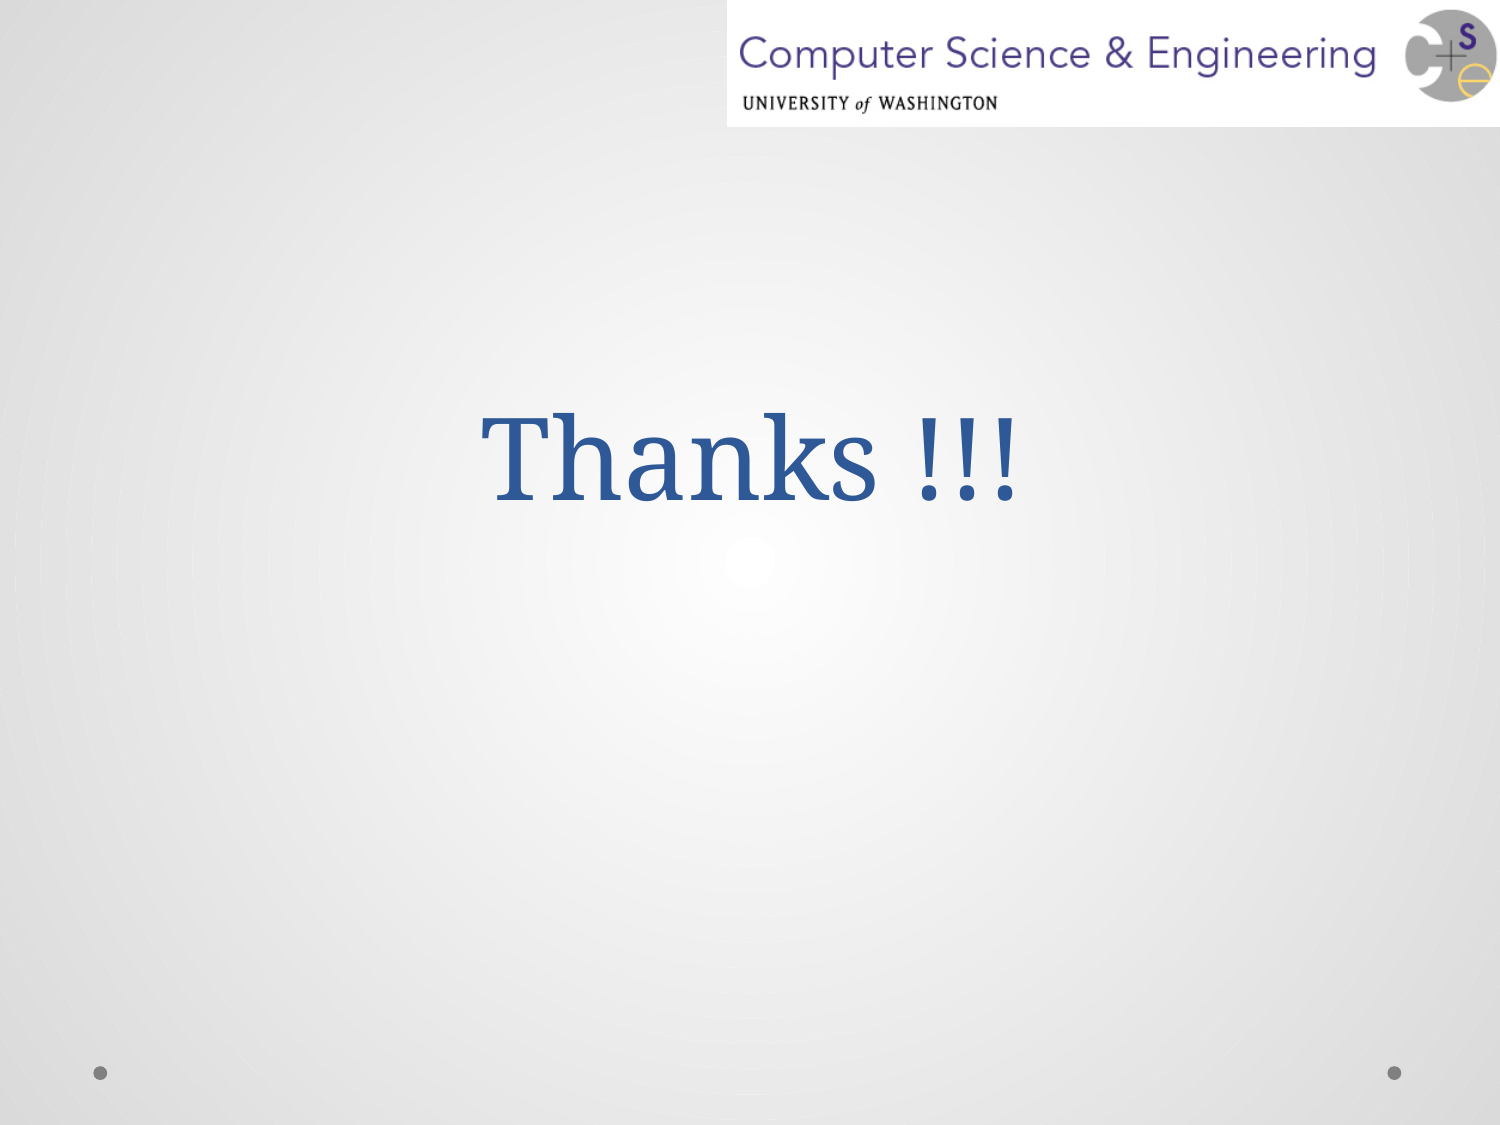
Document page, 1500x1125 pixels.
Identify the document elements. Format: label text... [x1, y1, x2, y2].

title Thanks !!! [352, 416, 1153, 531]
picture [727, 0, 1500, 127]
